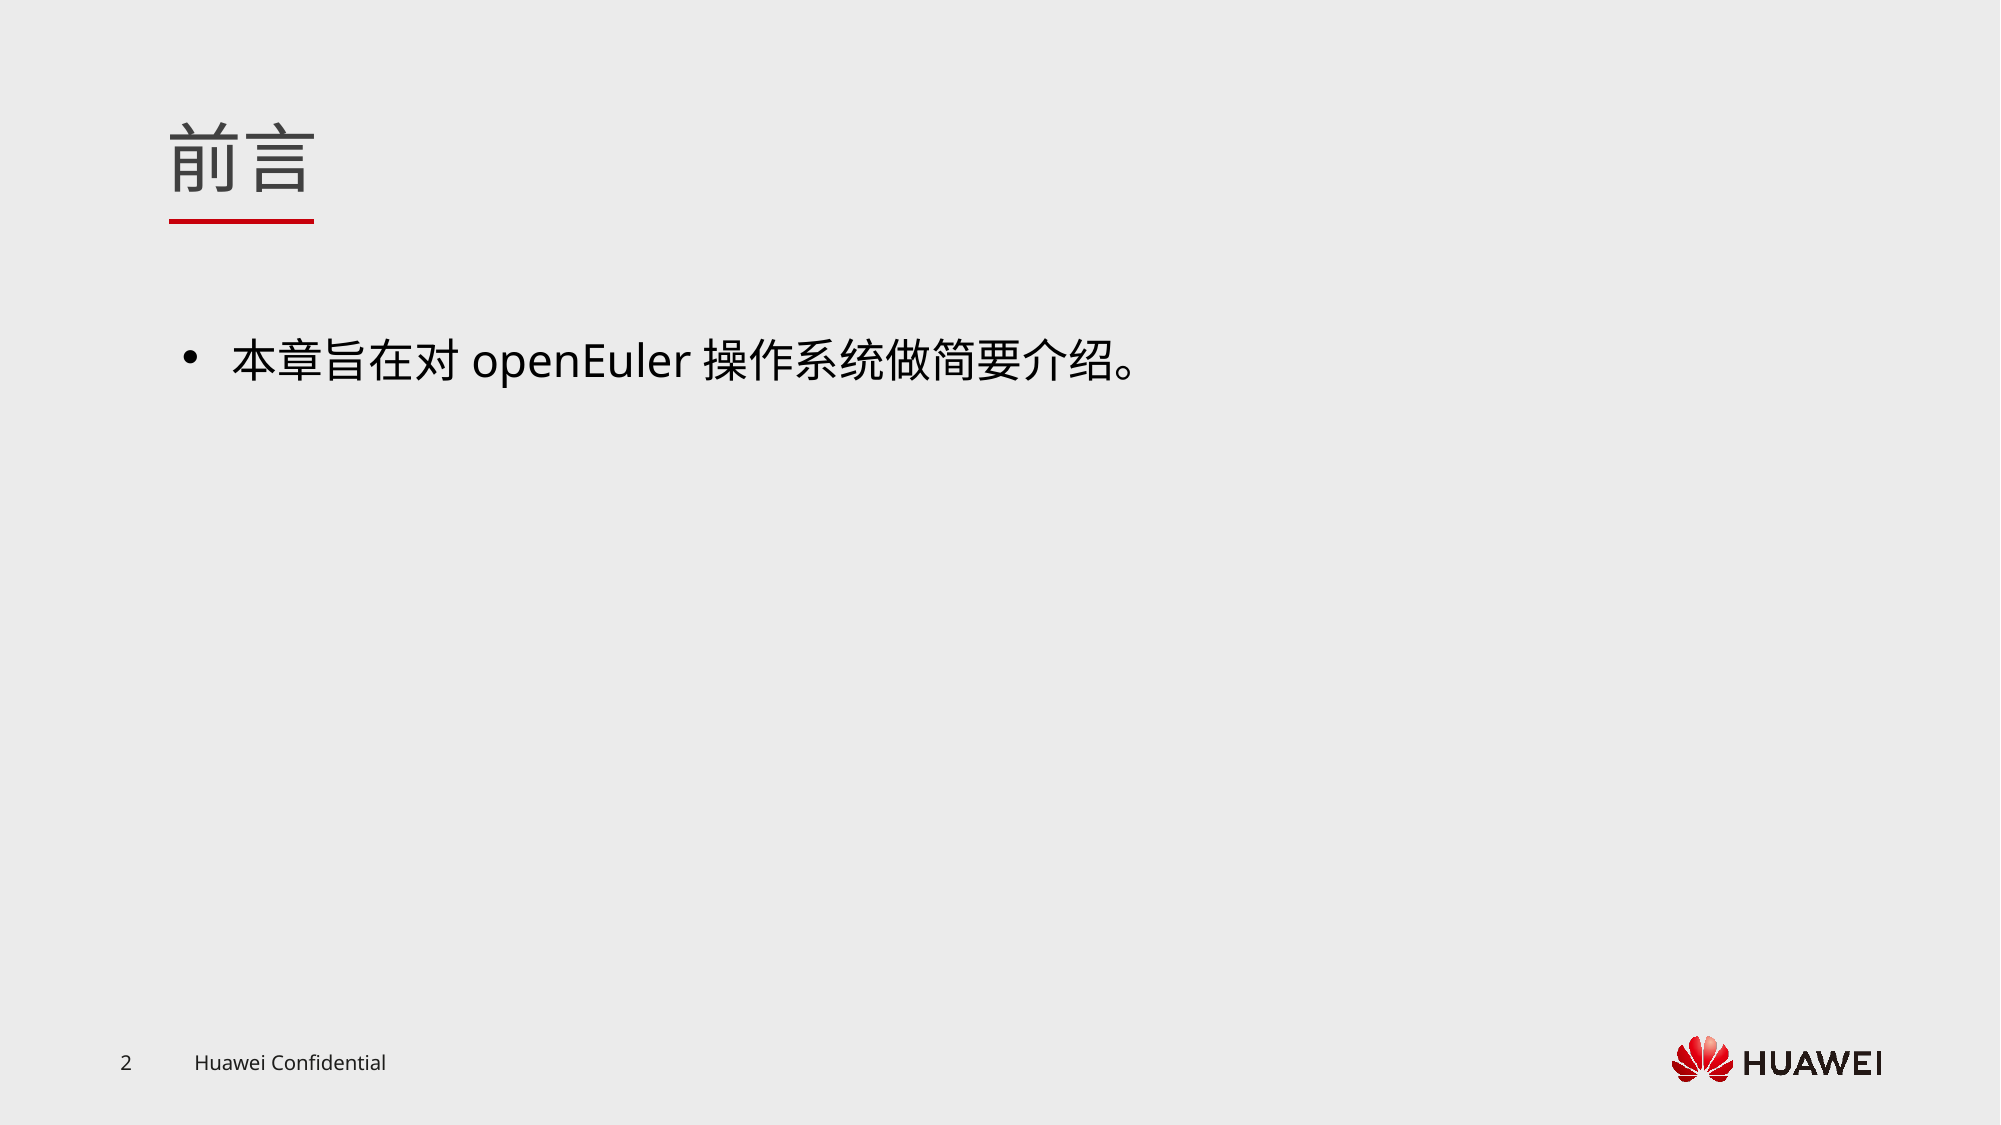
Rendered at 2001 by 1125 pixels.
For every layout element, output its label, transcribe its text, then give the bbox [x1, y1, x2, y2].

list 本章旨在对openEuler操作系统做简要介绍。 [167, 302, 1833, 973]
picture [1672, 1036, 1881, 1082]
